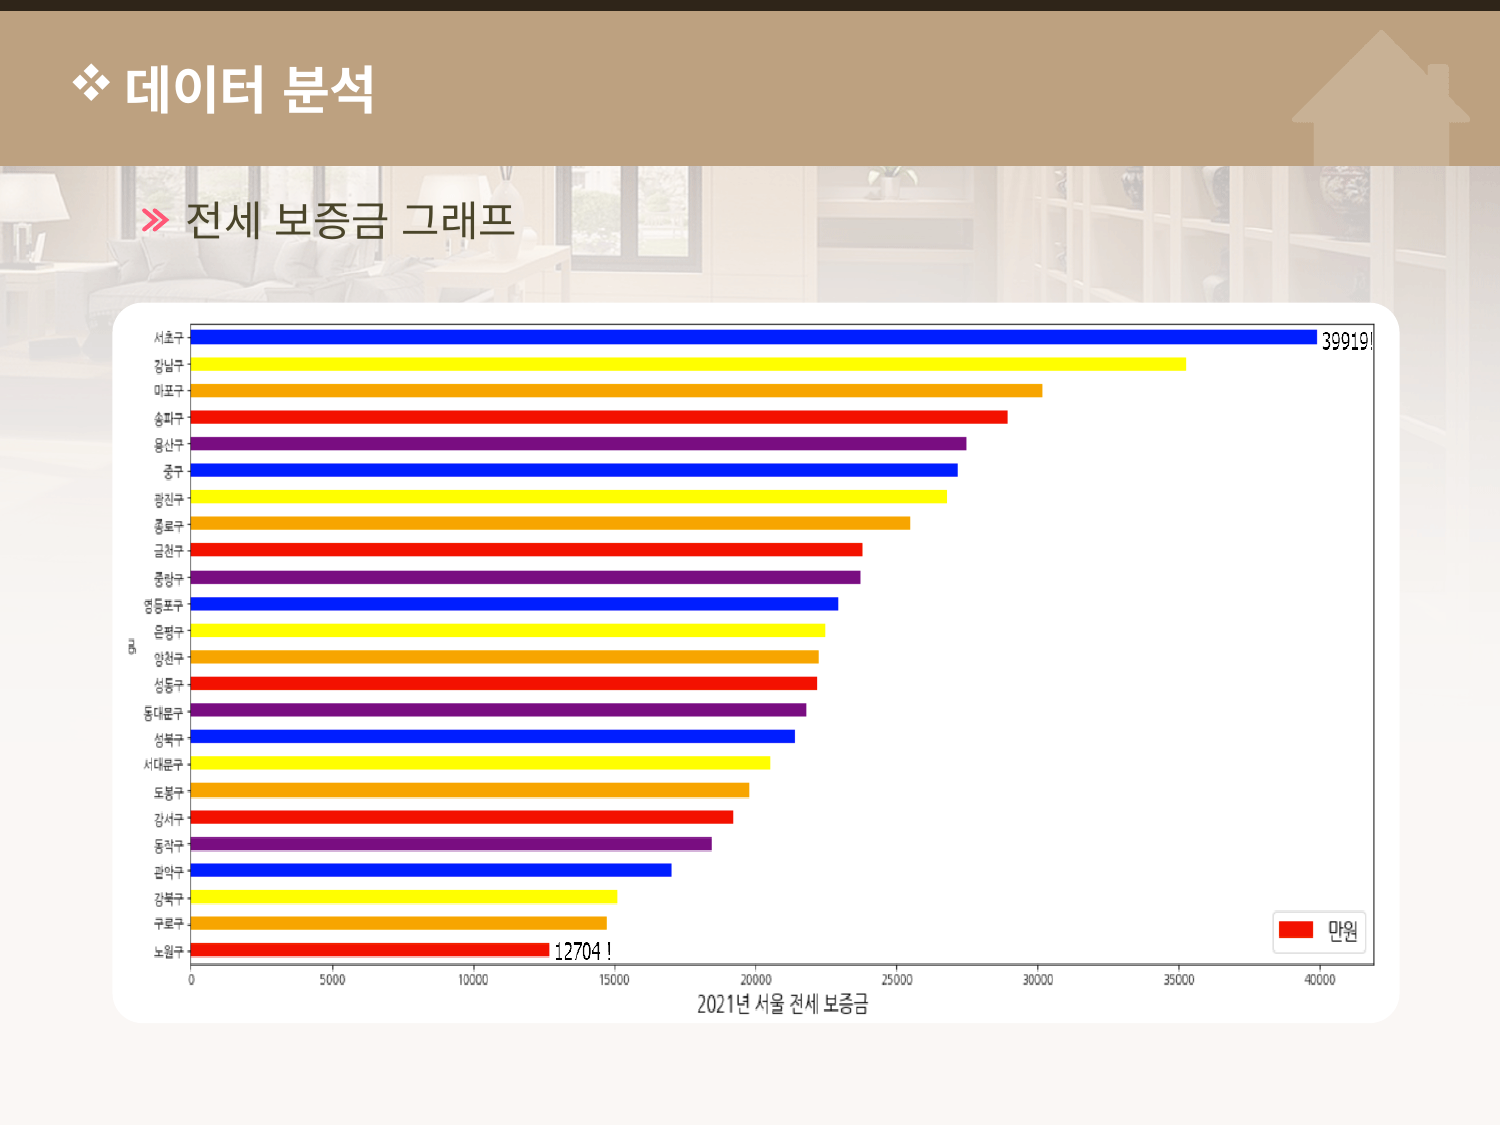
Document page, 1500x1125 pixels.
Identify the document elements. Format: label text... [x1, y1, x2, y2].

text_box 전세 보증금 그래프 [171, 187, 987, 252]
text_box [143, 210, 167, 230]
title 데이터 분석 [53, 23, 1110, 155]
picture [0, 0, 1500, 1125]
